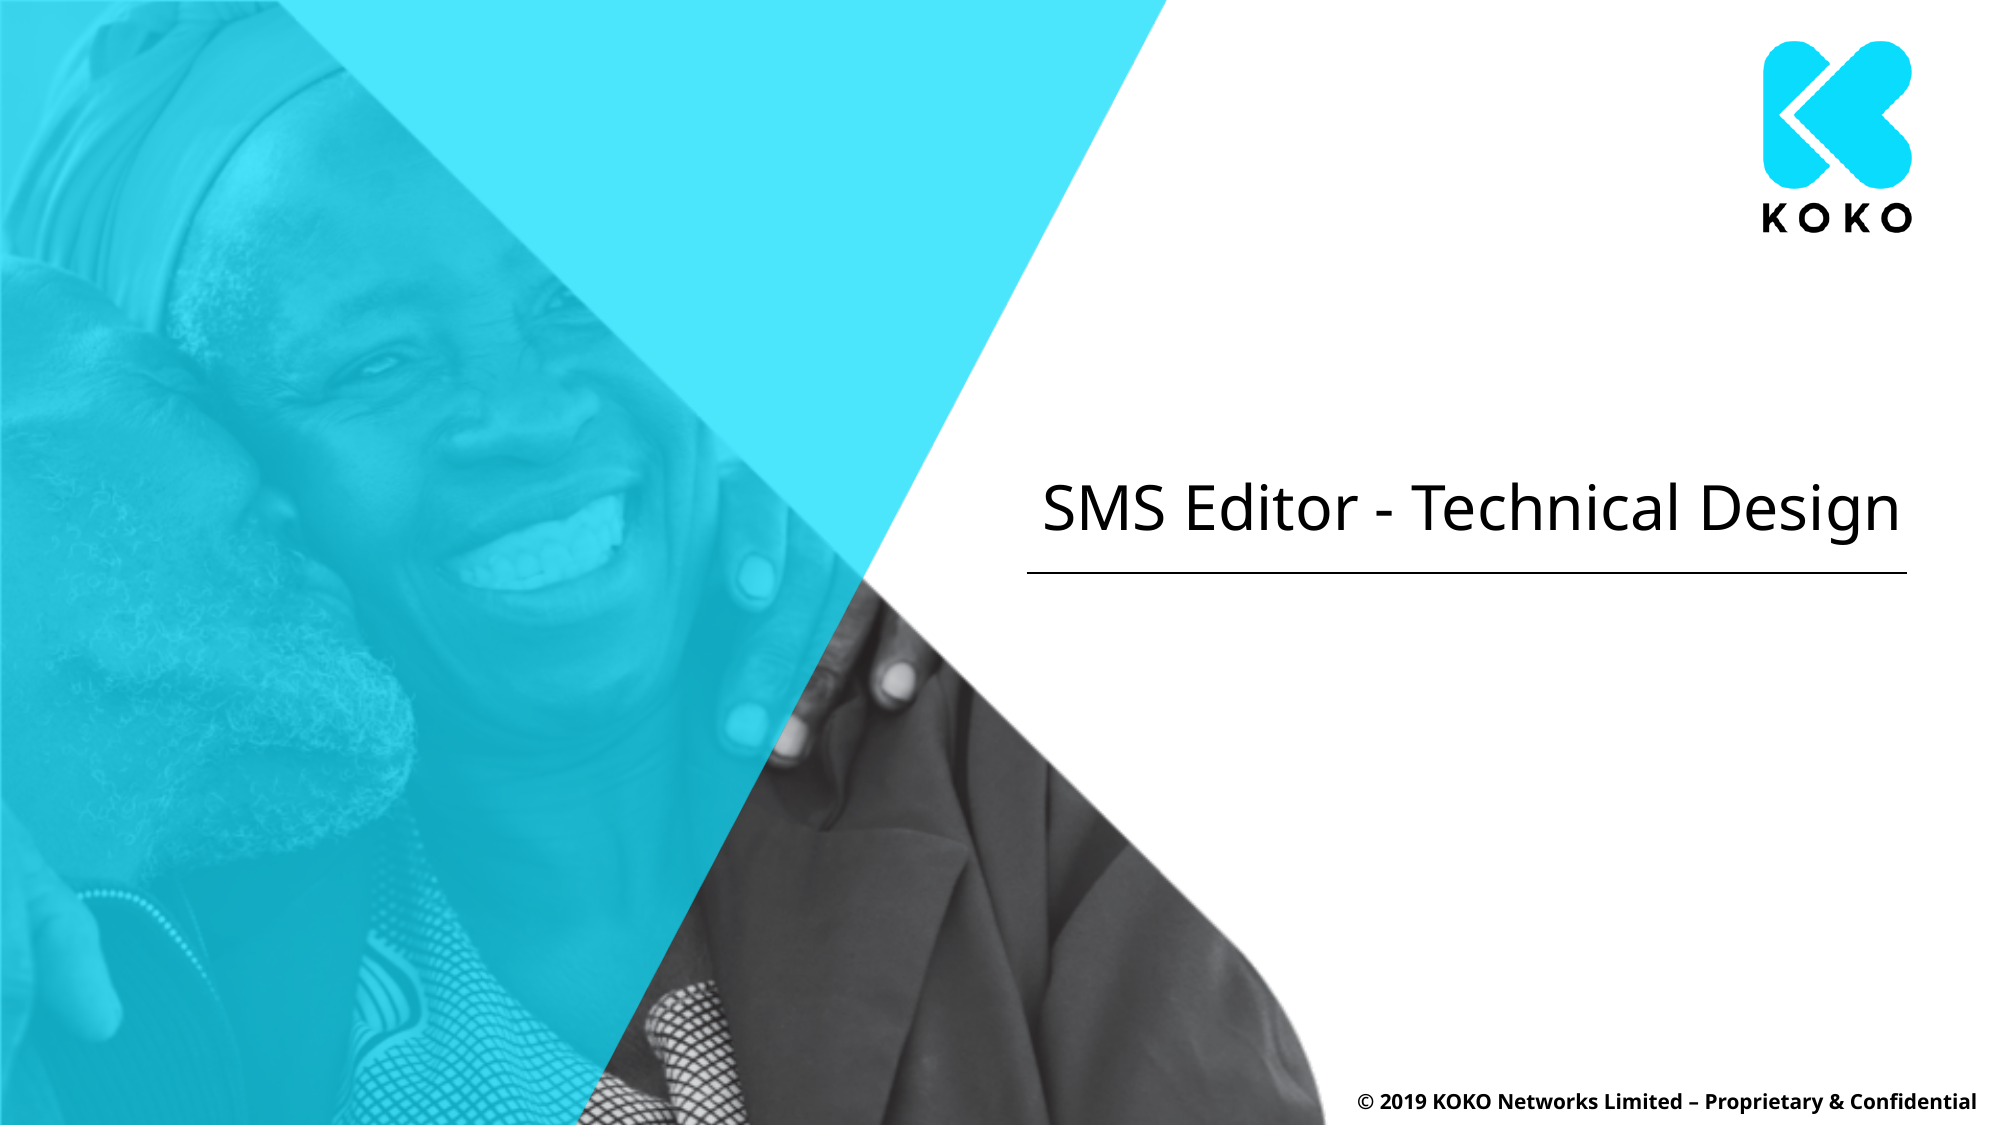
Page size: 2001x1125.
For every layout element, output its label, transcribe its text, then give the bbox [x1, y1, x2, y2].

picture [1710, 17, 1960, 266]
picture [0, 0, 1328, 1125]
title SMS Editor - Technical Design [1027, 449, 1981, 572]
